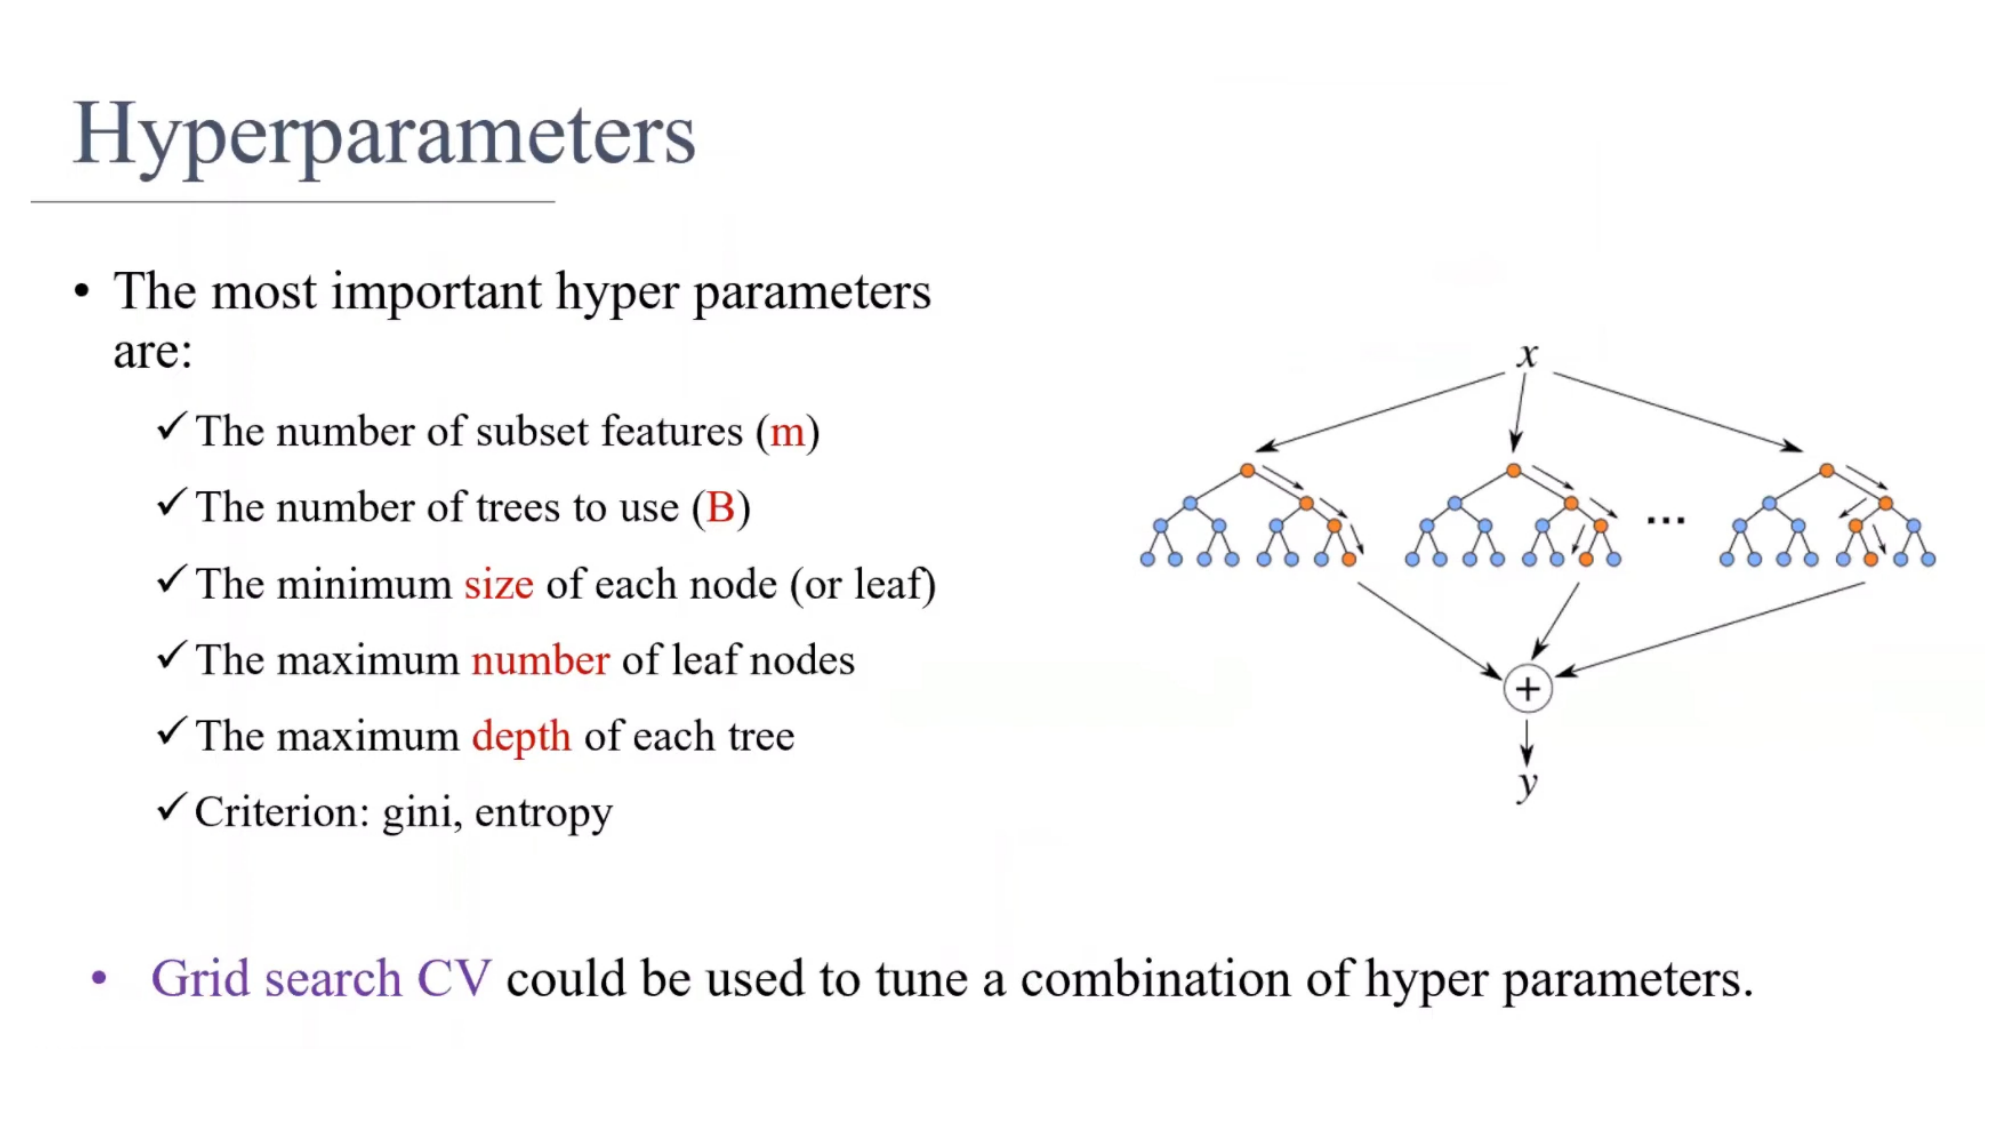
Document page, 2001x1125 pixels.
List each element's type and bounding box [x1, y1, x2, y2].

picture [30, 76, 1985, 1049]
